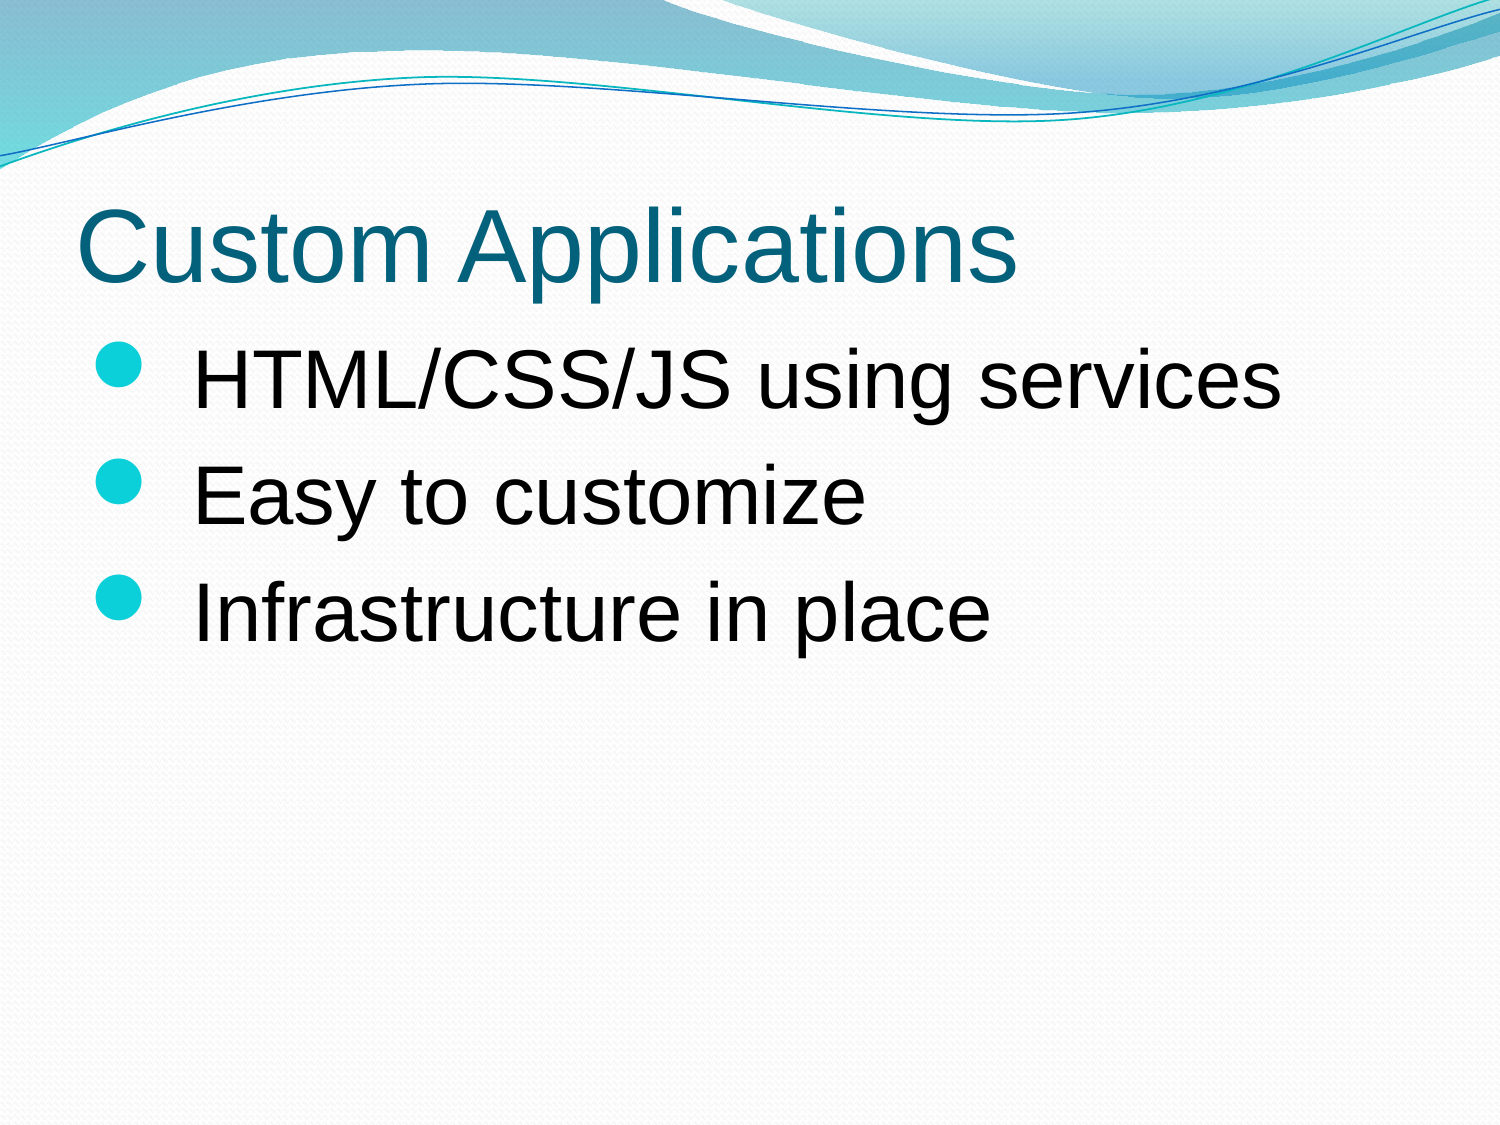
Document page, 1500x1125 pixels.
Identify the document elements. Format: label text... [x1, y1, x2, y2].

title Custom Applications [75, 115, 1425, 303]
list HTML/CSS/JS using services Easy to customize Infrastructure in place [75, 317, 1425, 1038]
